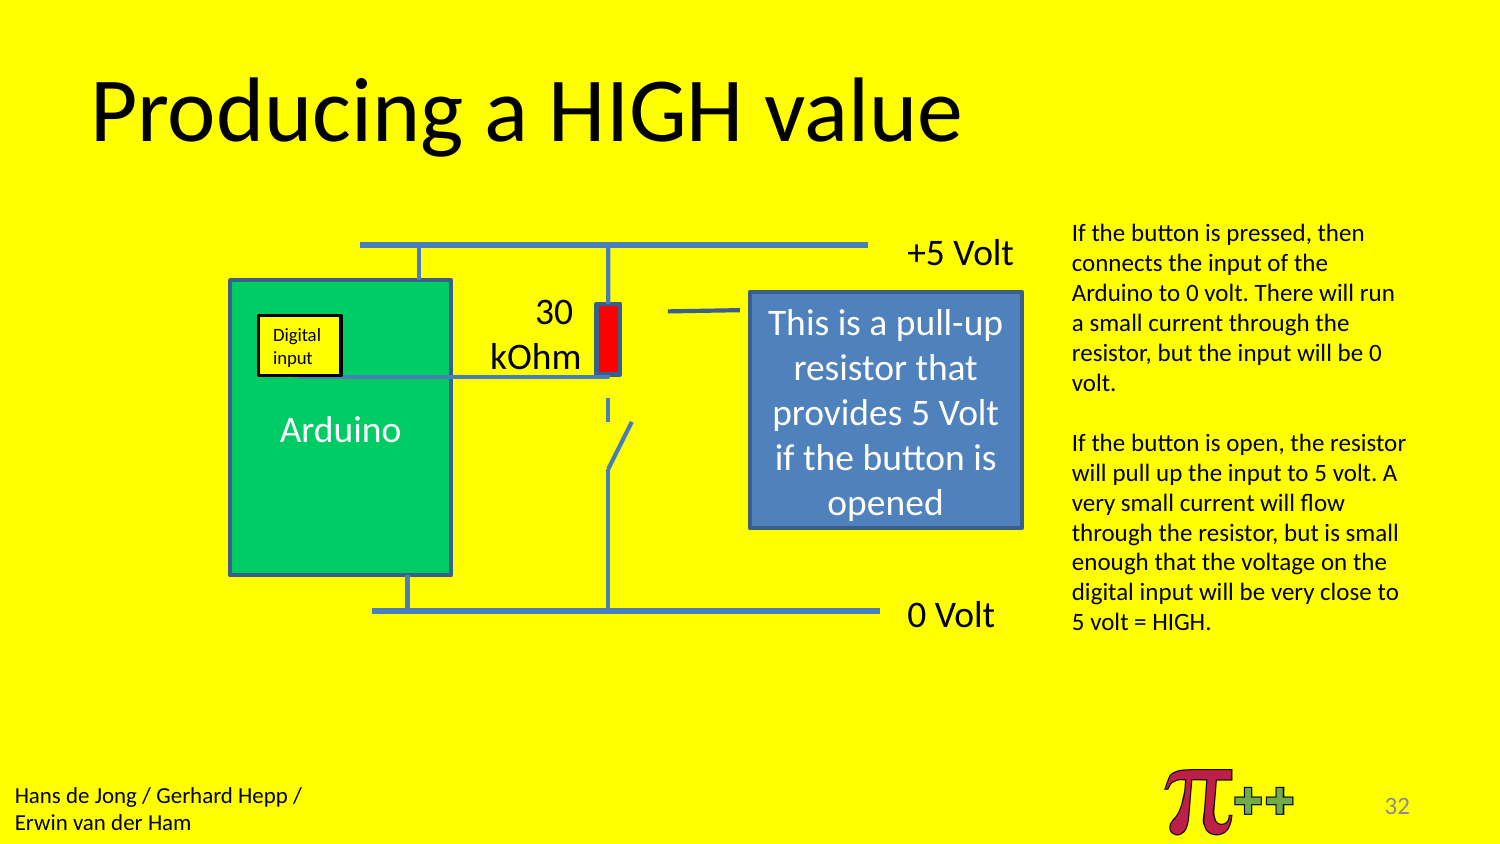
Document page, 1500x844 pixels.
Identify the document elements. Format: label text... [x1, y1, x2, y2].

list [449, 379, 453, 533]
text_box 30 kOhm [459, 280, 597, 385]
text_box If the button is pressed, then connects the input of the Arduino to 0 volt. There will run a small current through the resistor, but the input will be 0 volt. If the button is open, the resistor will pull up the input to 5 volt. A very small current will flow through the resistor, but is small enough that the voltage on the digital input will be very close to 5 volt = HIGH. [1057, 209, 1424, 644]
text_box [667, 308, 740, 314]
picture [1163, 768, 1294, 836]
text_box +5 Volt [892, 220, 1030, 281]
text_box 32 [1340, 782, 1425, 827]
text_box 0 Volt [892, 582, 1011, 642]
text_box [607, 421, 633, 470]
title Producing a HIGH value [75, 0, 1425, 210]
text_box Arduino [228, 278, 453, 577]
text_box Digital input [258, 315, 341, 376]
text_box [597, 302, 622, 377]
text_box This is a pull-up resistor that provides 5 Volt if the button is opened [748, 290, 1024, 530]
